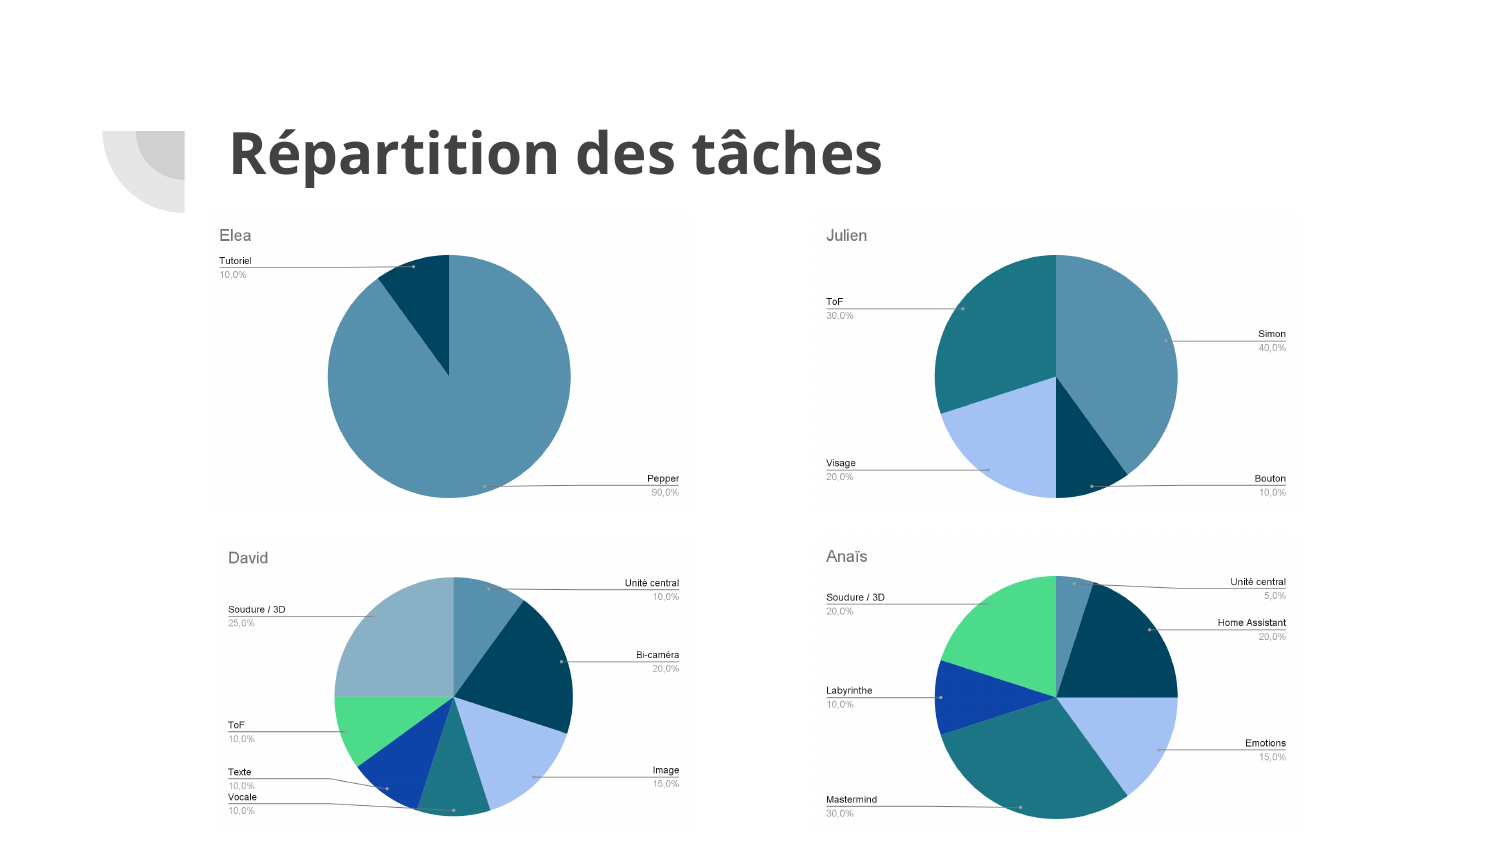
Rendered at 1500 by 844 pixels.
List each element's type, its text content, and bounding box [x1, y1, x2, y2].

picture [811, 210, 1301, 514]
picture [213, 533, 694, 831]
title Répartition des tâches [213, 97, 1368, 261]
picture [810, 531, 1301, 835]
picture [203, 209, 694, 513]
